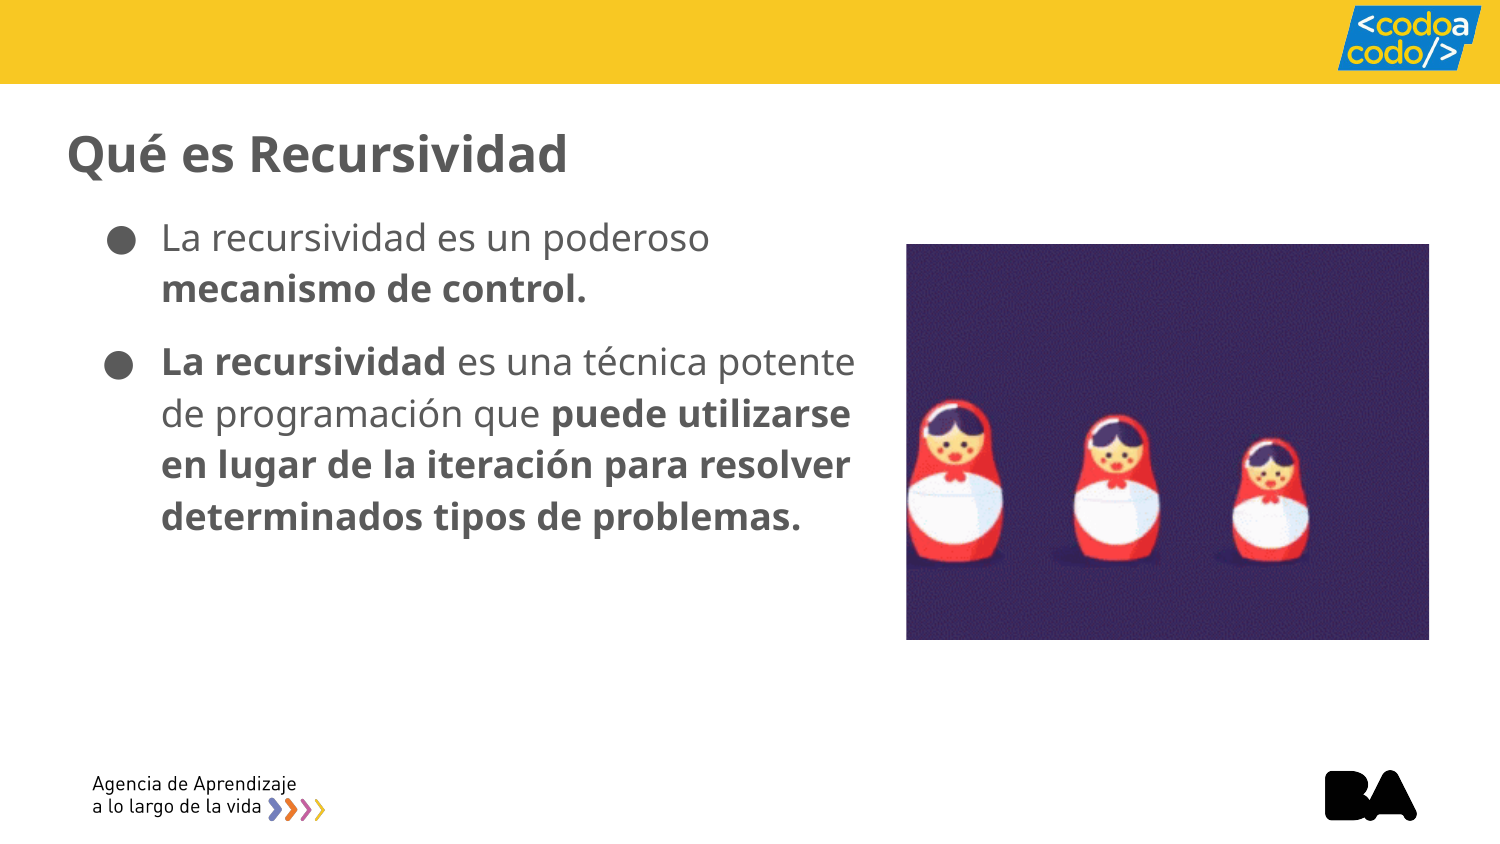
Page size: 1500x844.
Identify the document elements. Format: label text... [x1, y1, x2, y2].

picture [1337, 5, 1482, 71]
picture [905, 244, 1430, 640]
picture [1325, 770, 1417, 821]
picture [70, 759, 344, 835]
list La recursividad es un poderoso mecanismo de control. La recursividad es una técnica potente de programación que puede utilizarse en lugar de la iteración para resolver determinados tipos de problemas. [70, 191, 907, 759]
title Qué es Recursividad [51, 98, 1446, 192]
